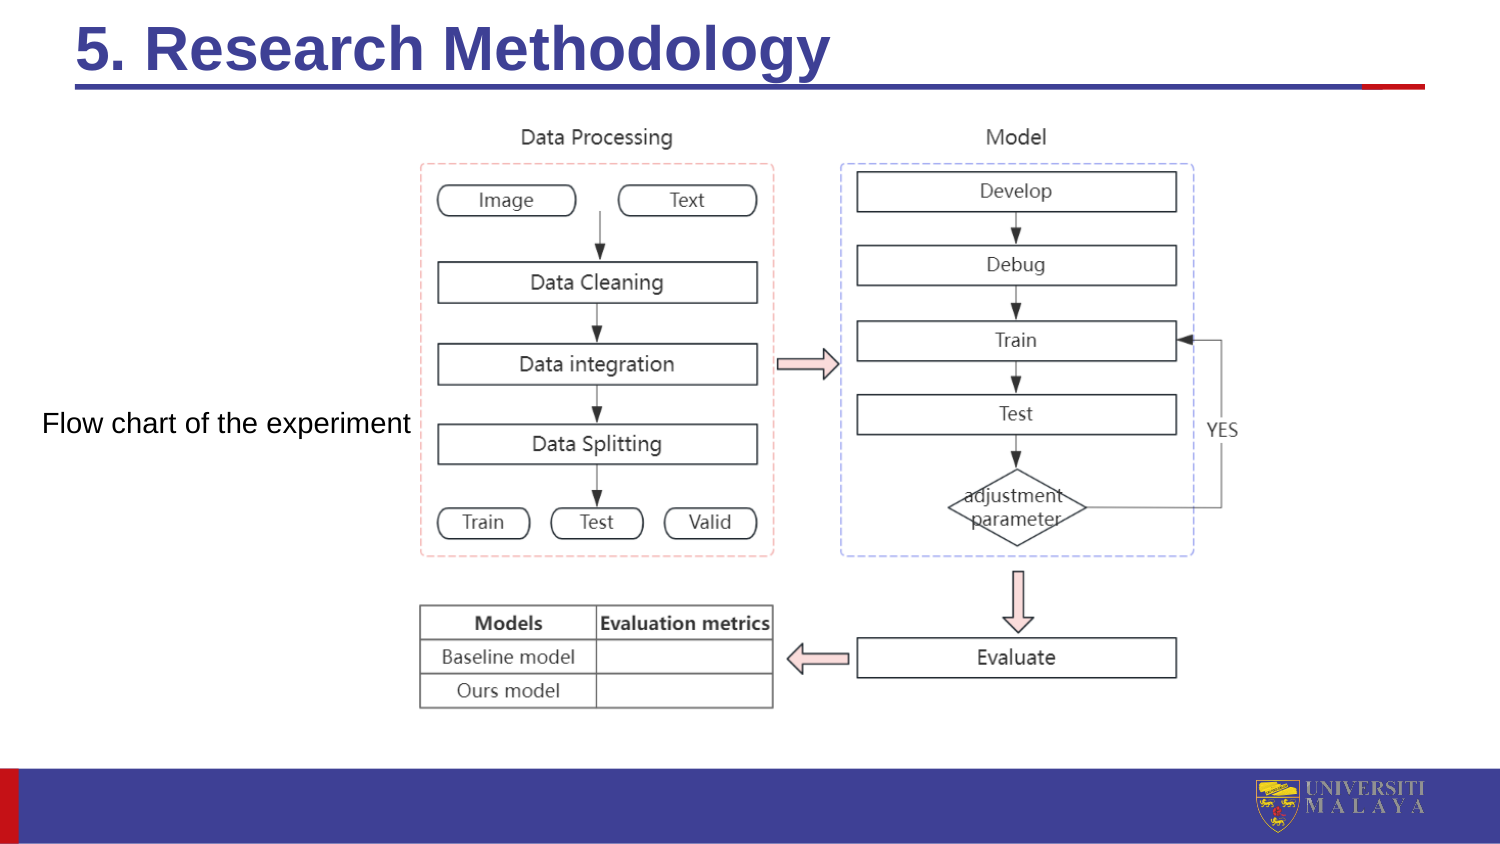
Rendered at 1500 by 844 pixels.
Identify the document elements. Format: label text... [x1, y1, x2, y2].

title 5. Research Methodology [75, 0, 1425, 101]
text_box Flow chart of the experiment [27, 396, 410, 447]
picture [1304, 780, 1425, 833]
picture [415, 119, 1246, 725]
picture [1256, 780, 1302, 833]
